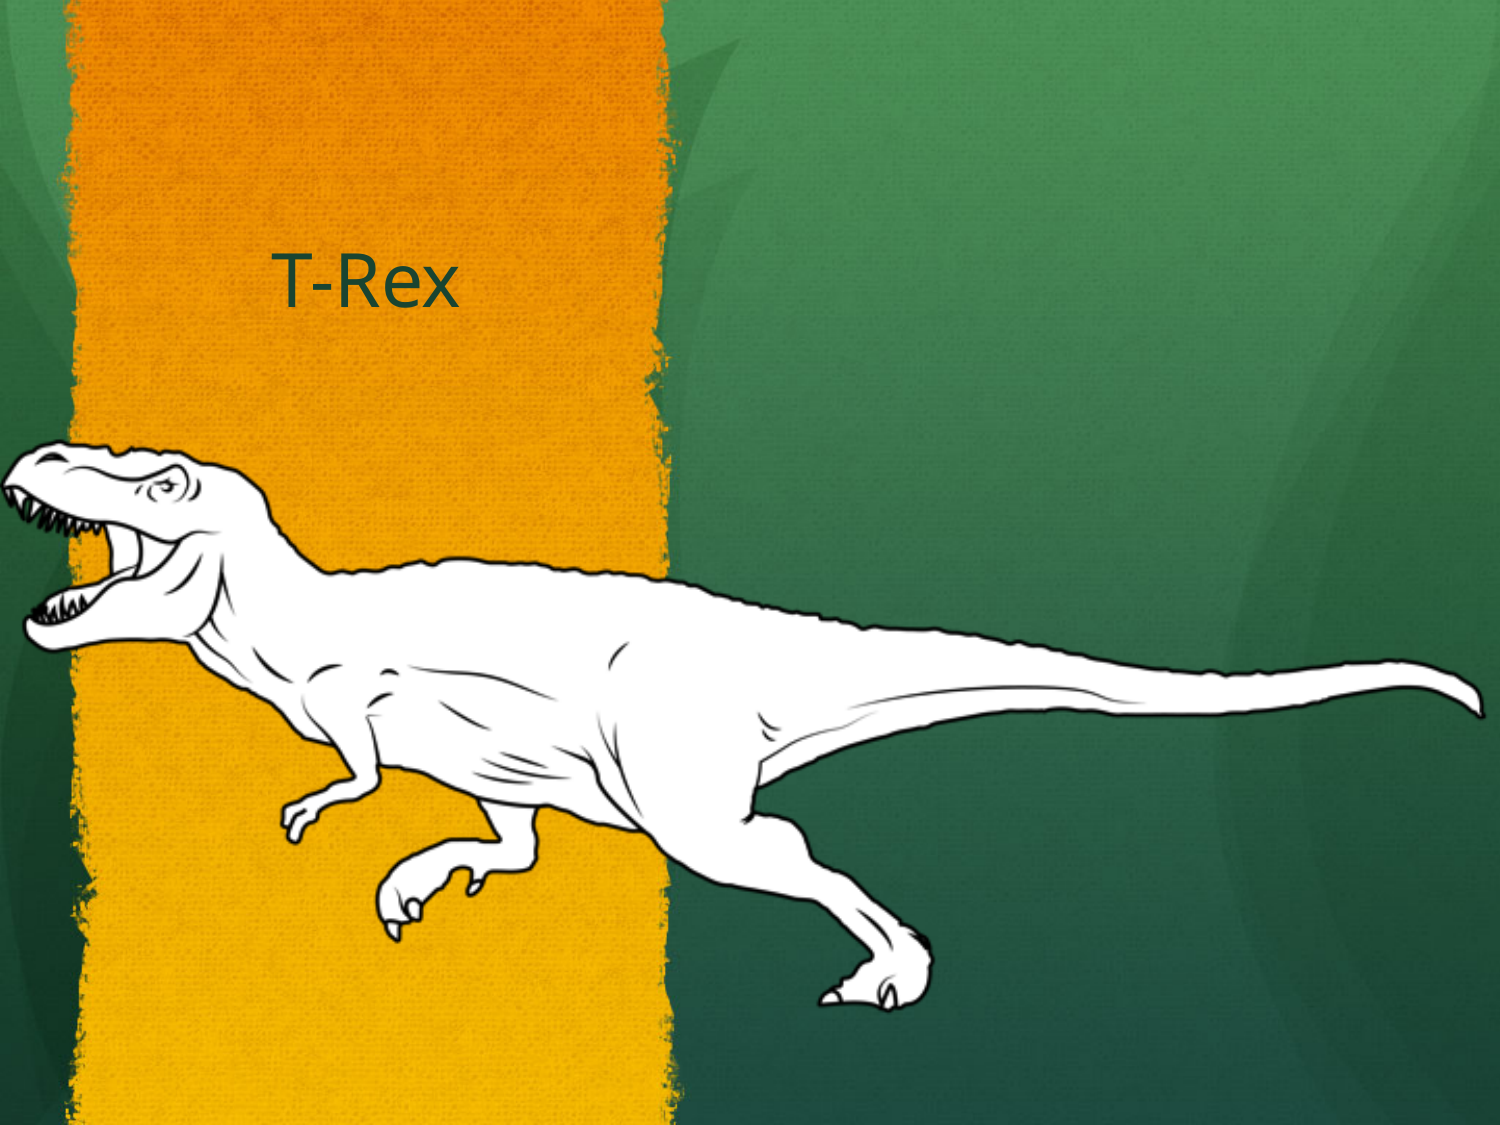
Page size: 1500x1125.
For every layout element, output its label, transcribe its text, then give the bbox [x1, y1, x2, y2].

picture [0, 0, 1500, 1125]
title T-Rex [99, 62, 634, 331]
